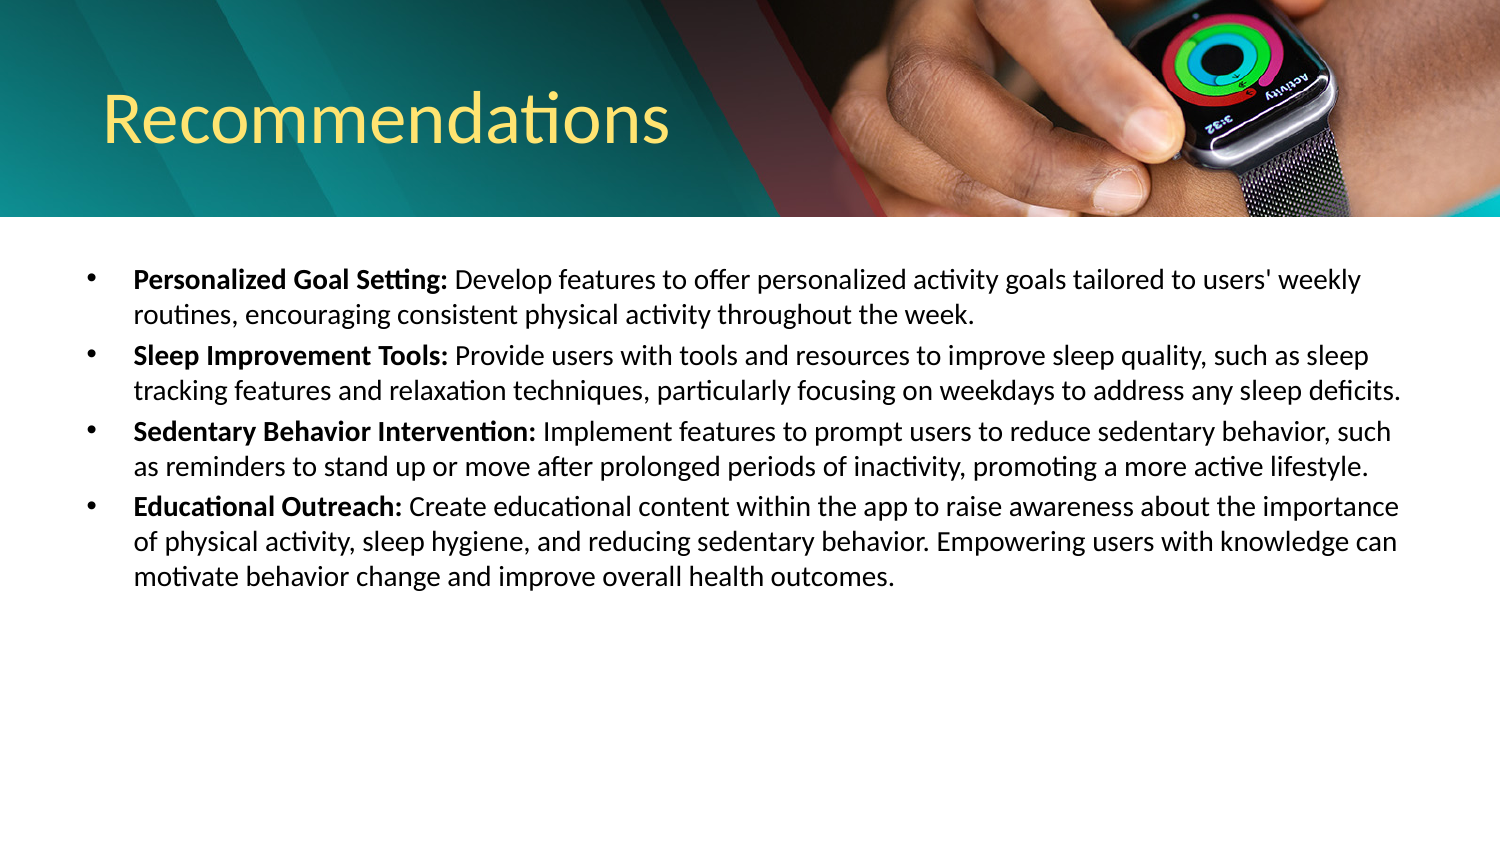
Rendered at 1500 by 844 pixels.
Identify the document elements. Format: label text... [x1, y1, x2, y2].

text_box Personalized Goal Setting: Develop features to offer personalized activity goals tailored to users' weekly routines, encouraging consistent physical activity throughout the week. Sleep Improvement Tools: Provide users with tools and resources to improve sleep quality, such as sleep tracking features and relaxation techniques, particularly focusing on weekdays to address any sleep deficits. Sedentary Behavior Intervention: Implement features to prompt users to reduce sedentary behavior, such as reminders to stand up or move after prolonged periods of inactivity, promoting a more active lifestyle. Educational Outreach: Create educational content within the app to raise awareness about the importance of physical activity, sleep hygiene, and reducing sedentary behavior. Empowering users with knowledge can motivate behavior change and improve overall health outcomes. [71, 252, 1428, 802]
title Recommendations [87, 39, 1413, 188]
picture [0, 0, 1500, 844]
